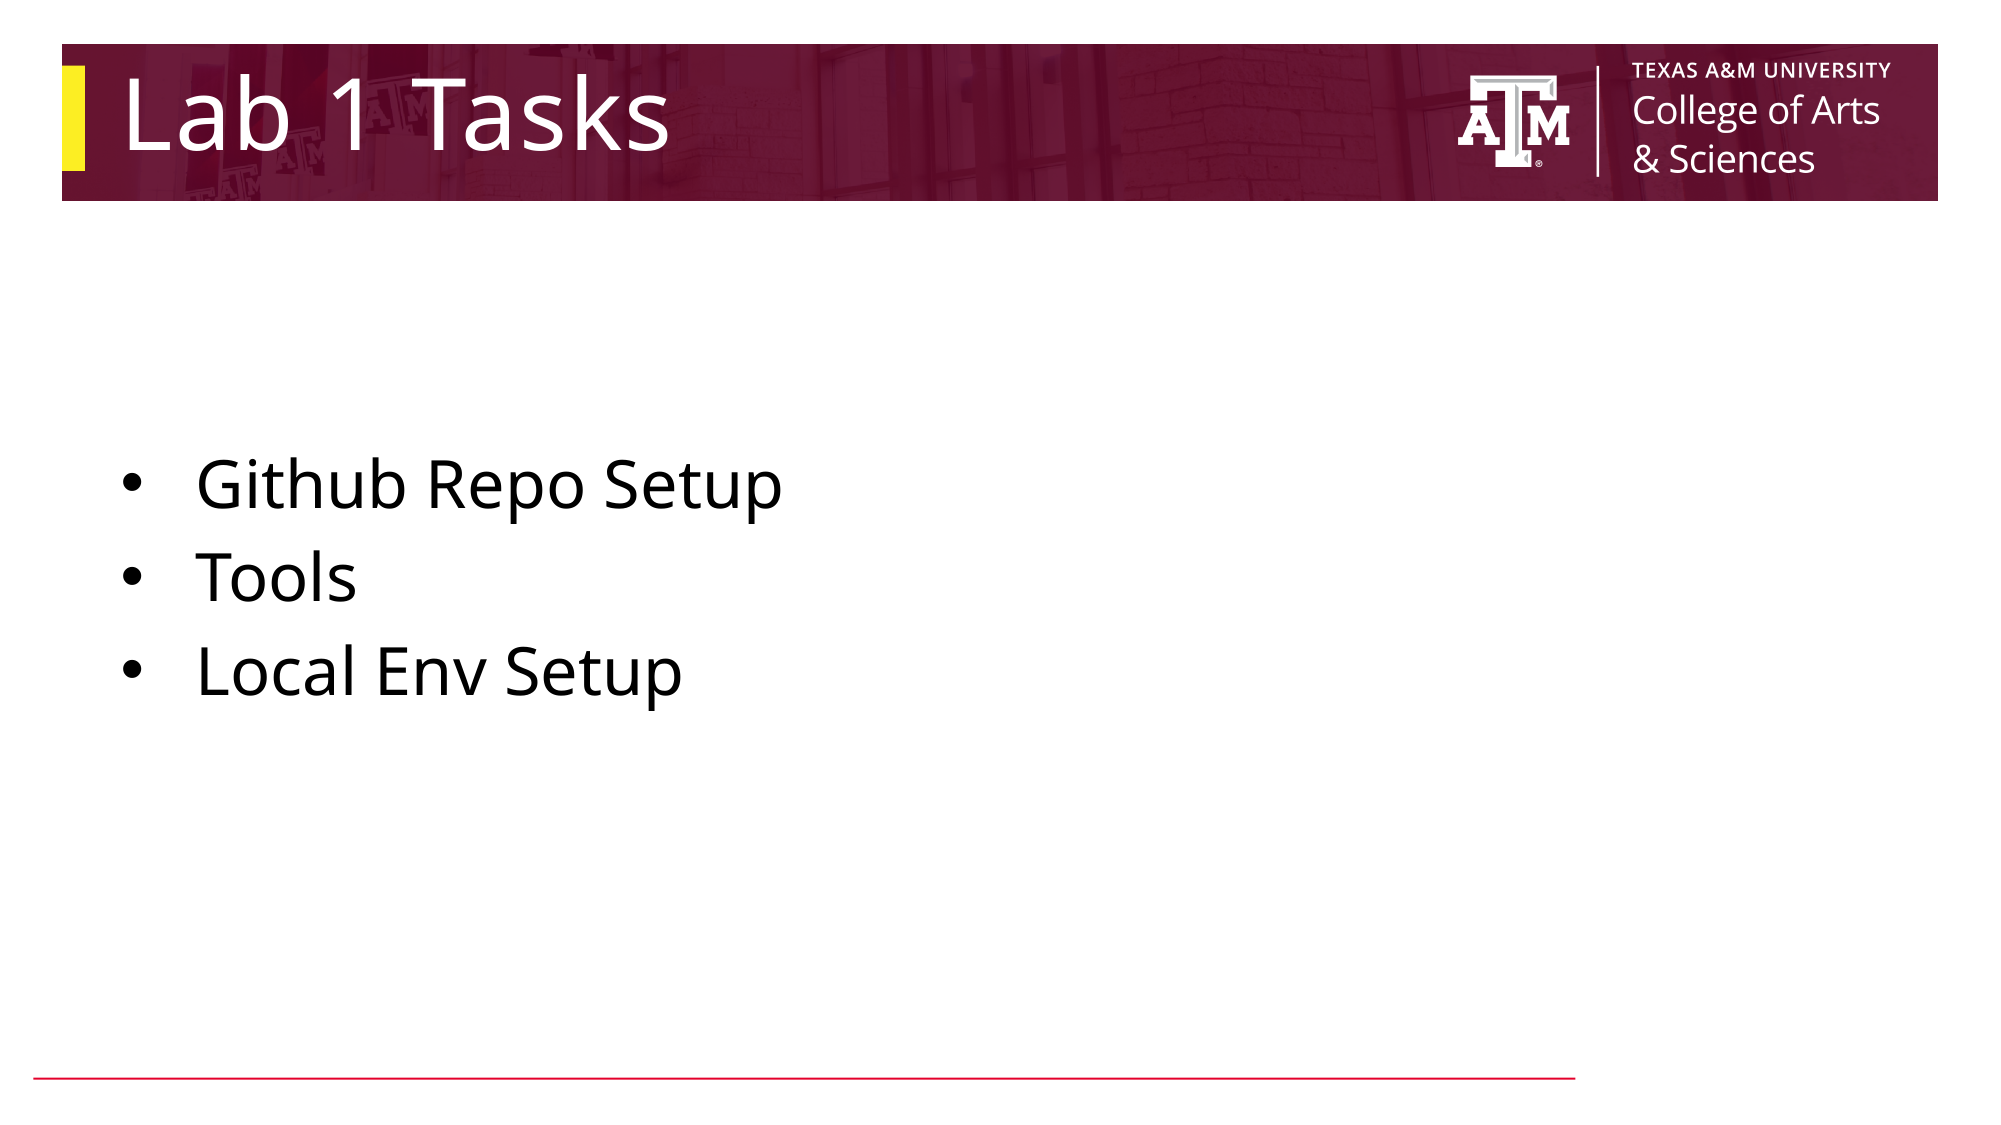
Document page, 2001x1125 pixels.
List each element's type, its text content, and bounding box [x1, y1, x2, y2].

list Github Repo Setup Tools Local Env Setup [105, 434, 1209, 1005]
picture [62, 44, 105, 201]
picture [1367, 44, 1938, 201]
title Lab 1 Tasks [105, 16, 1367, 205]
